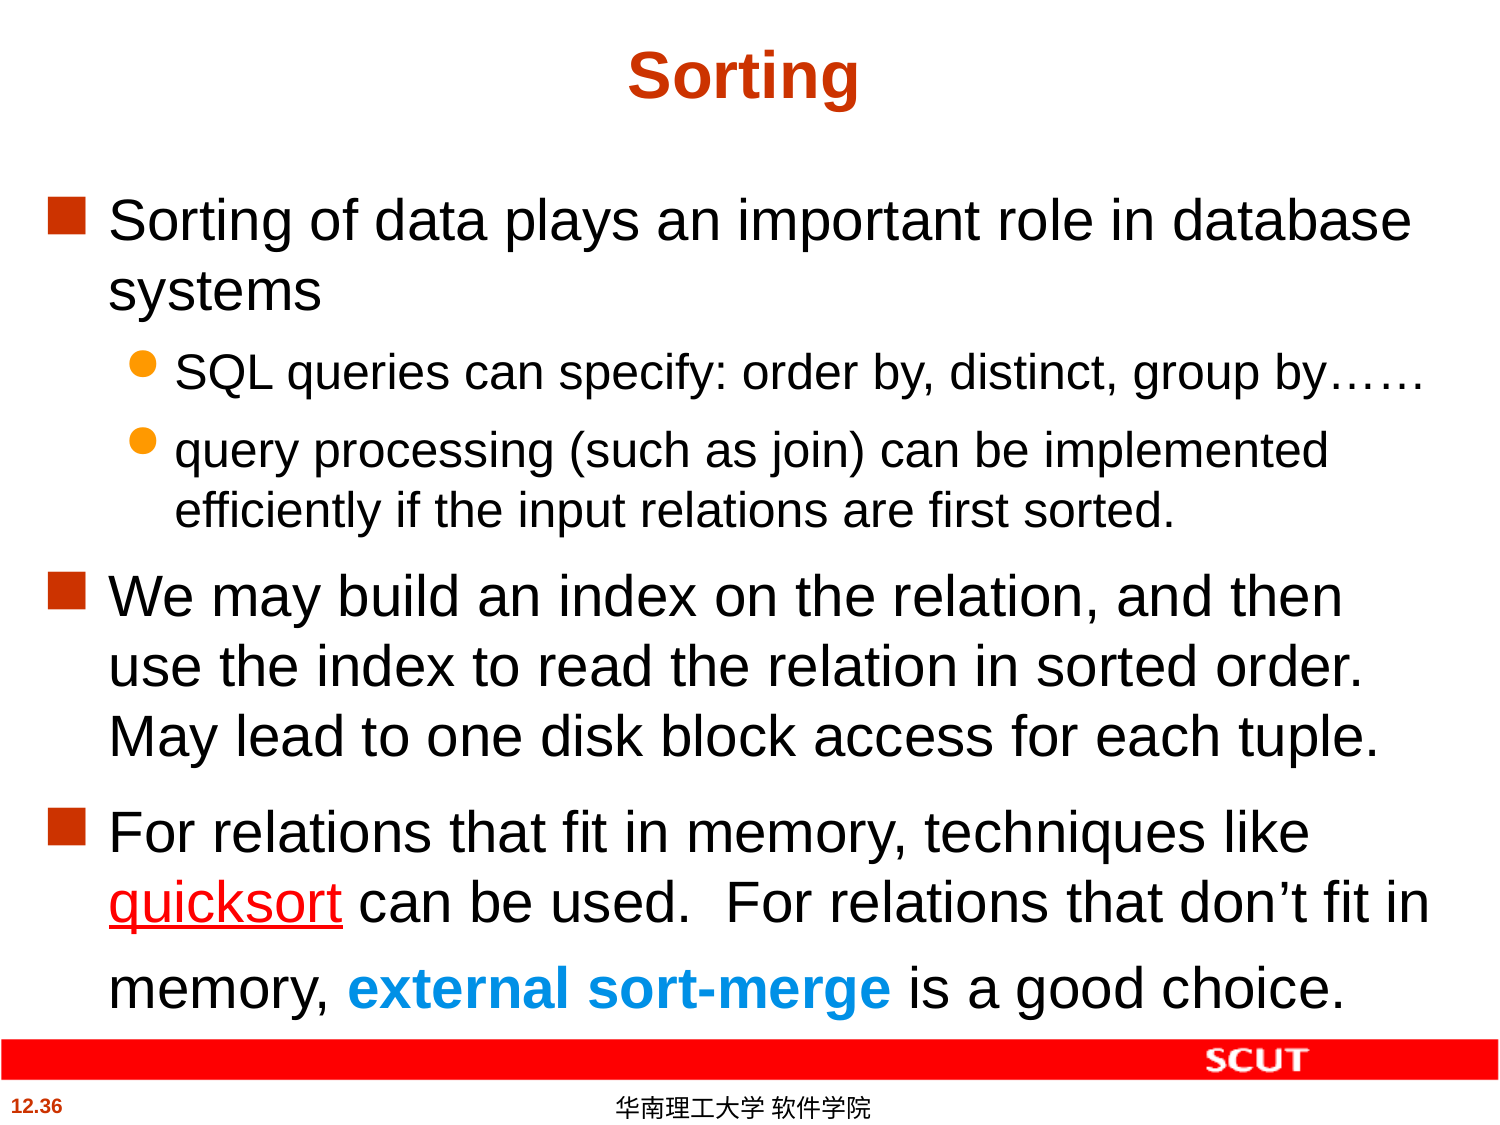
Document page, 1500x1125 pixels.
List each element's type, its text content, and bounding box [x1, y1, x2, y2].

picture [0, 1038, 1500, 1083]
list Sorting of data plays an important role in database systems SQL queries can specify: order by, distinct, group by…… query processing (such as join) can be implemented efficiently if the input relations are first sorted. We may build an index on the relation, and then use the index to read the relation in sorted order. May lead to one disk block access for each tuple. For relations that fit in memory, techniques like quicksort can be used. For relations that don’t fit in memory, external sort-merge is a good choice. [37, 174, 1450, 1038]
title Sorting [37, 18, 1452, 120]
